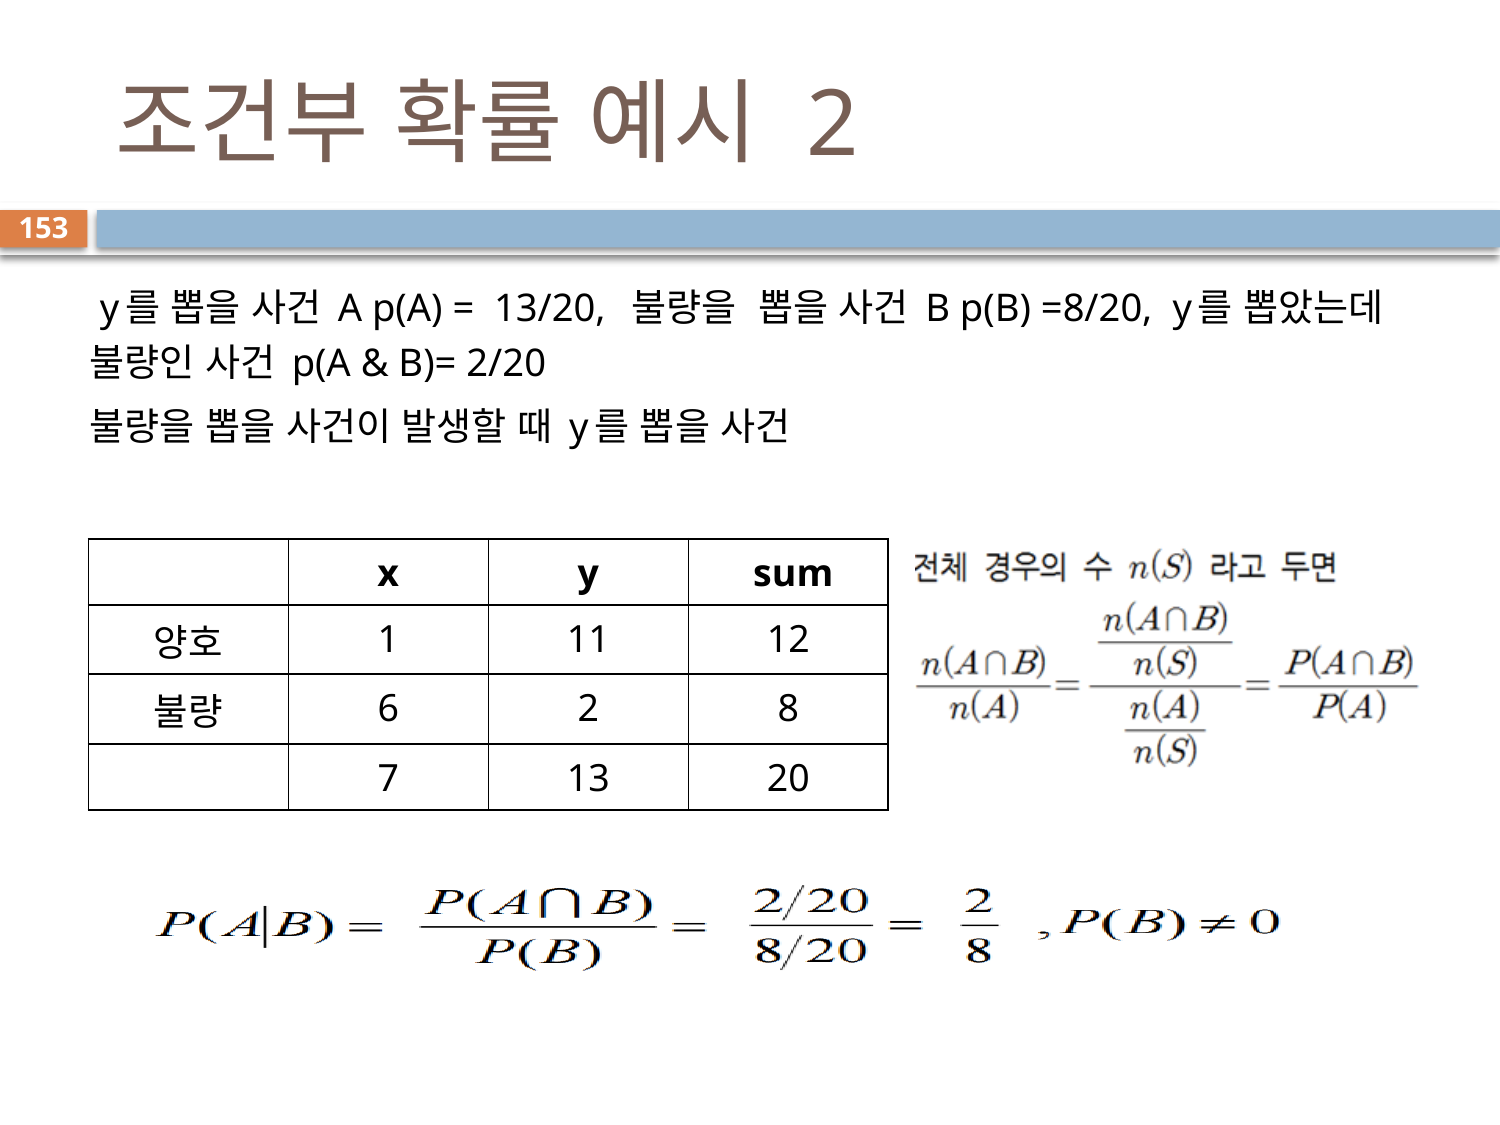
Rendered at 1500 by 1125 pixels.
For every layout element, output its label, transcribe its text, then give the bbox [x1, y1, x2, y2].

table_header y [489, 540, 688, 604]
table_header sum [689, 540, 887, 604]
table_cell 양호 [89, 606, 288, 673]
table_cell 6 [289, 675, 488, 743]
table_cell 불량 [89, 675, 288, 743]
slide_number 153 [0, 208, 88, 249]
picture [914, 538, 1463, 797]
table_cell [89, 745, 288, 809]
table_cell 1 [289, 606, 488, 673]
table_cell 20 [689, 745, 887, 809]
table_cell 11 [489, 606, 688, 673]
table_header [89, 540, 288, 604]
table_cell 2 [489, 675, 688, 743]
table_cell 13 [489, 745, 688, 809]
table_cell 12 [689, 606, 887, 673]
table_cell 8 [689, 675, 887, 743]
list y를 뽑을 사건 A p(A) = 13/20, 불량을 뽑을 사건 B p(B) =8/20, y를 뽑았는데 불량인 사건 p(A & B)= 2/20 불량을 뽑을 사건이 발생할 때 y를 뽑을 사건 [75, 267, 1425, 457]
picture [135, 875, 1340, 983]
title 조건부 확률 예시 2 [100, 37, 1438, 200]
table_header x [289, 540, 488, 604]
table_cell 7 [289, 745, 488, 809]
